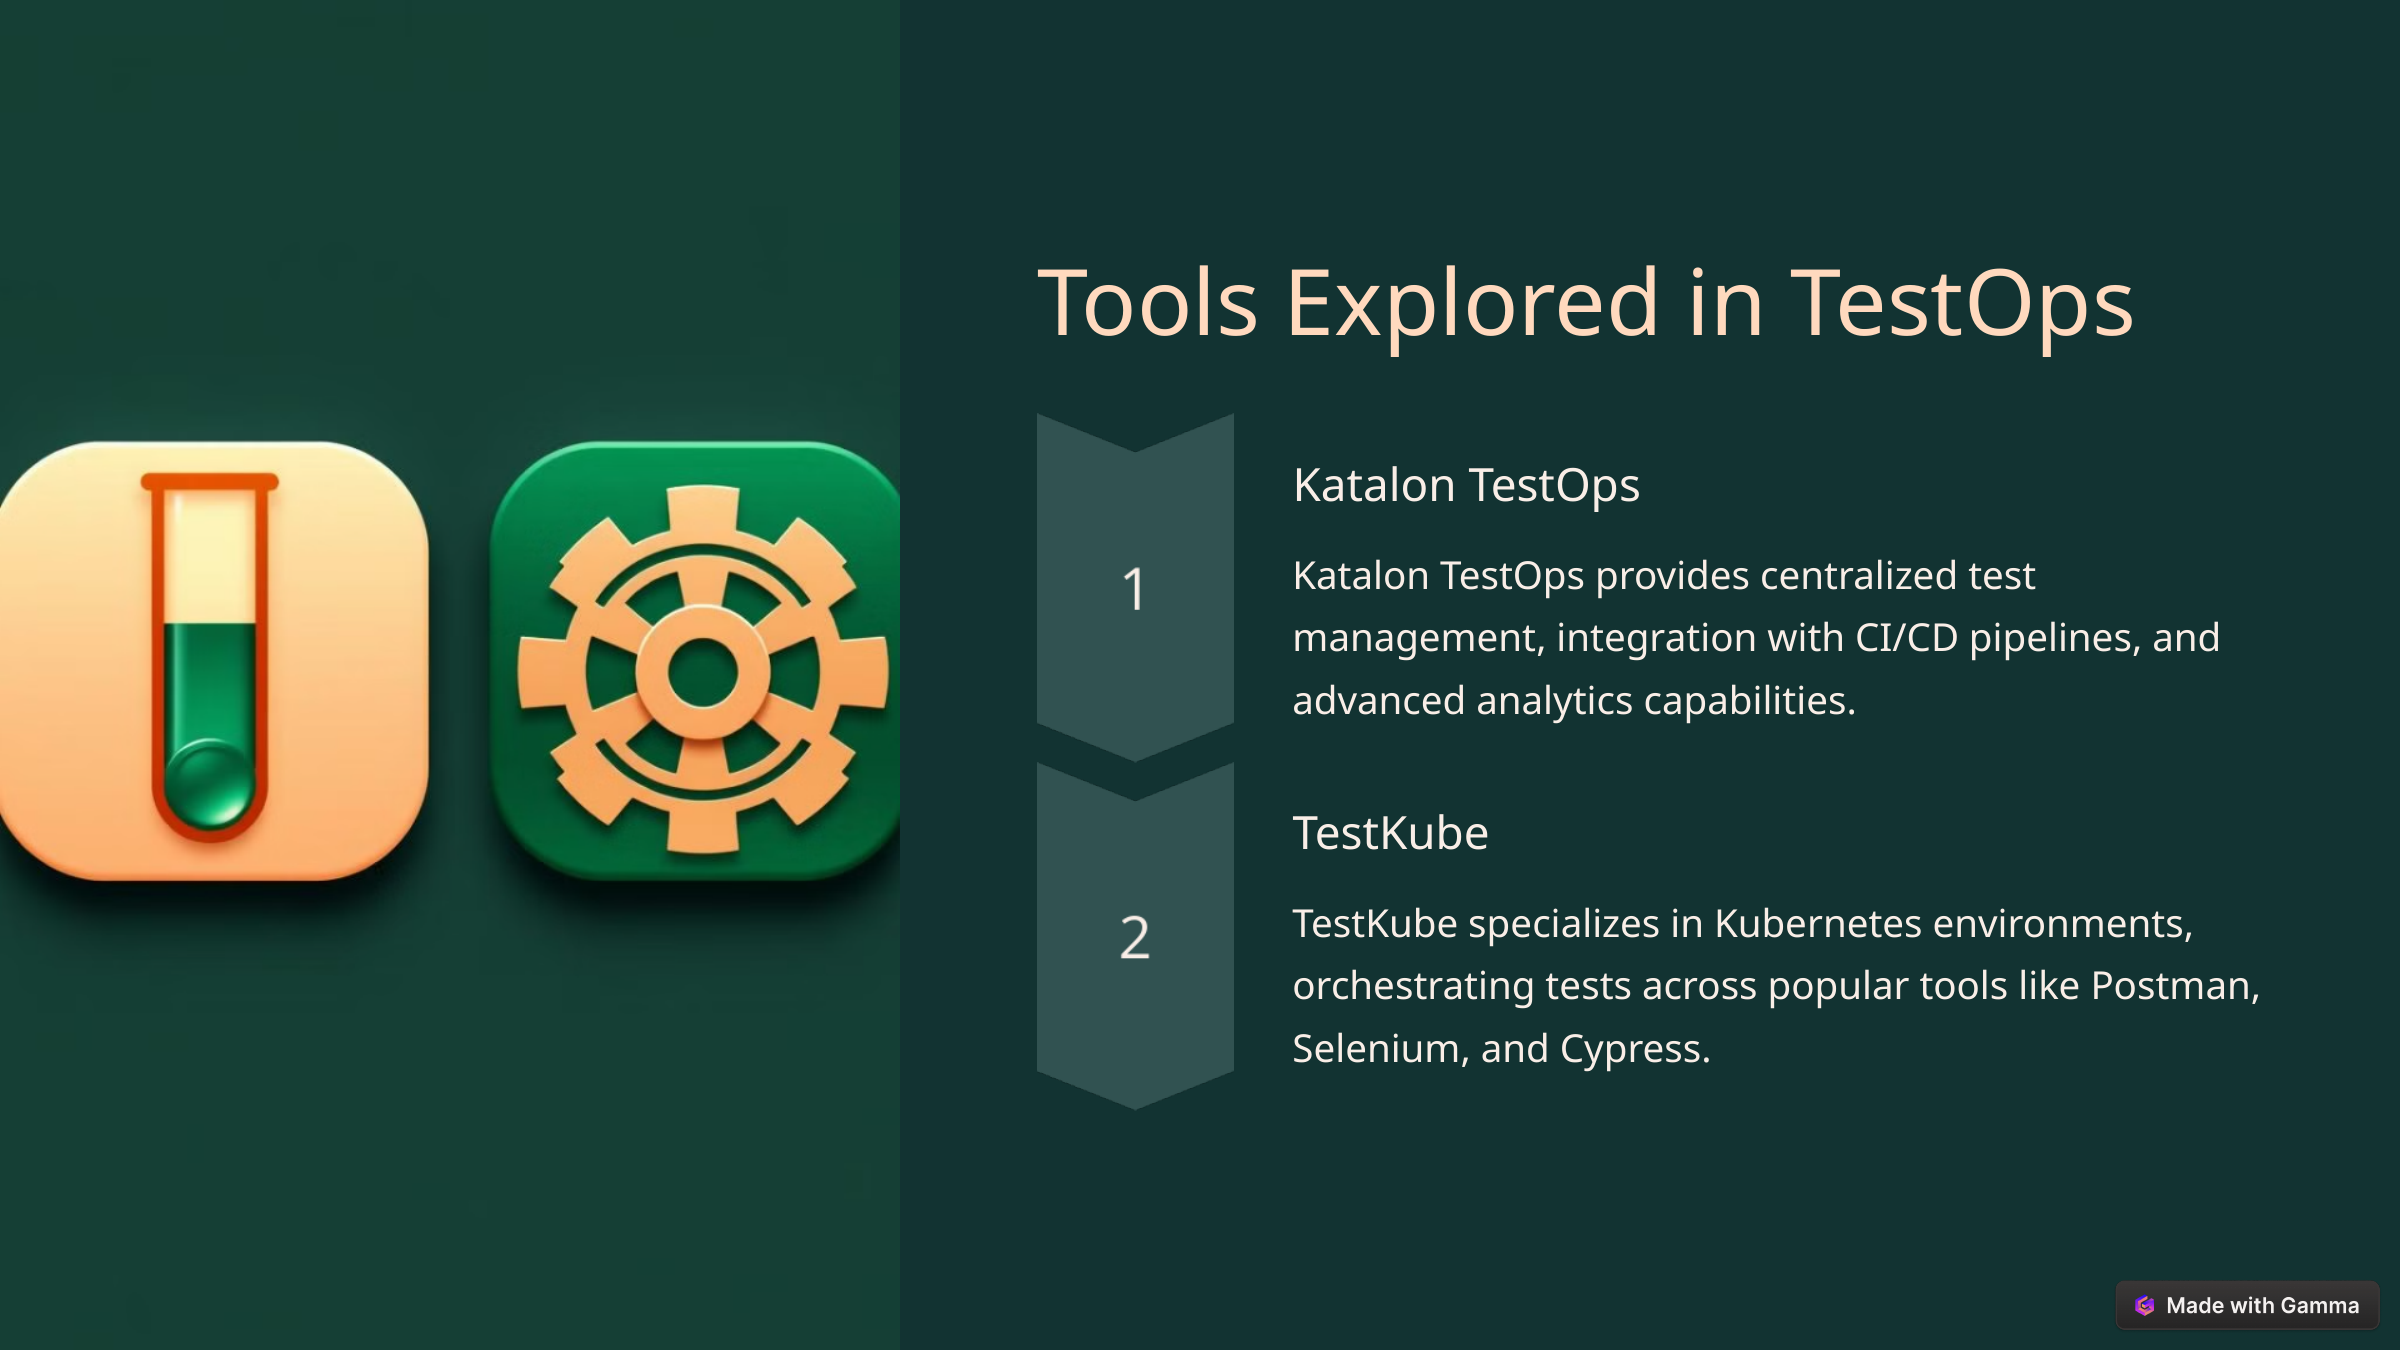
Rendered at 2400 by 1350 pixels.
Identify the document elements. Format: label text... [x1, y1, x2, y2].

text_box TestKube specializes in Kubernetes environments, orchestrating tests across popular tools like Postman, Selenium, and Cypress. [1292, 882, 2263, 1072]
text_box Tools Explored in TestOps [1037, 239, 2114, 355]
picture [1037, 413, 1234, 1111]
text_box TestKube [1292, 801, 1755, 860]
picture [2106, 1271, 2389, 1339]
text_box Katalon TestOps [1292, 453, 1755, 511]
text_box Katalon TestOps provides centralized test management, integration with CI/CD pipelines, and advanced analytics capabilities. [1292, 534, 2263, 723]
picture [0, 0, 900, 1350]
